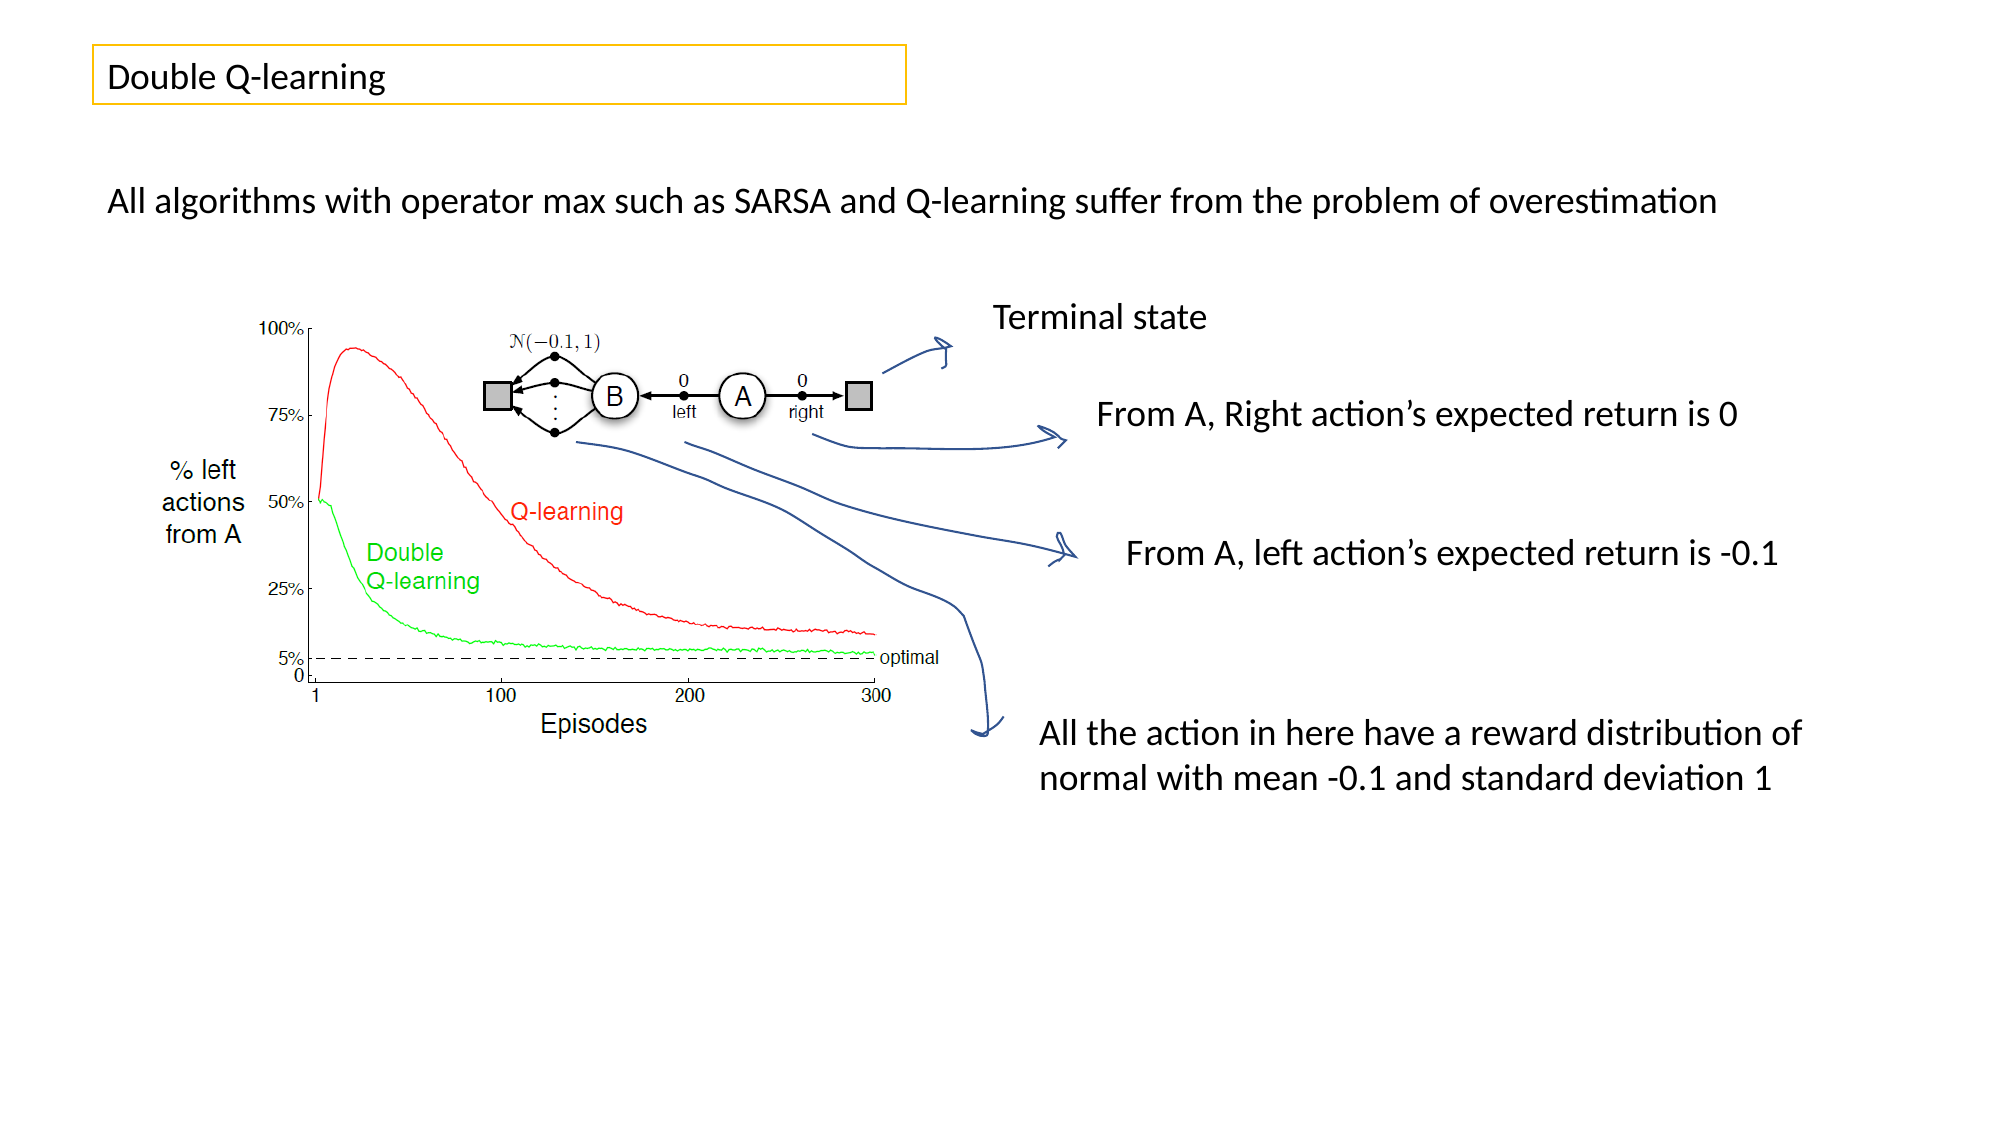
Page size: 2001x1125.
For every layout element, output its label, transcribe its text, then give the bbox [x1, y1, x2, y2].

text_box [991, 531, 1079, 568]
text_box [991, 424, 1068, 450]
text_box All the action in here have a reward distribution of normal with mean -0.1 and standard deviation 1 [1024, 700, 1934, 806]
text_box [991, 708, 1005, 731]
text_box From A, Right action’s expected return is 0 [1081, 381, 1775, 442]
text_box From A, left action’s expected return is -0.1 [1111, 520, 1804, 581]
text_box All algorithms with operator max such as SARSA and Q-learning suffer from the problem of overestimation [92, 169, 1853, 229]
picture [92, 293, 991, 749]
text_box Double Q-learning [92, 44, 907, 105]
text_box Terminal state [978, 284, 1245, 345]
